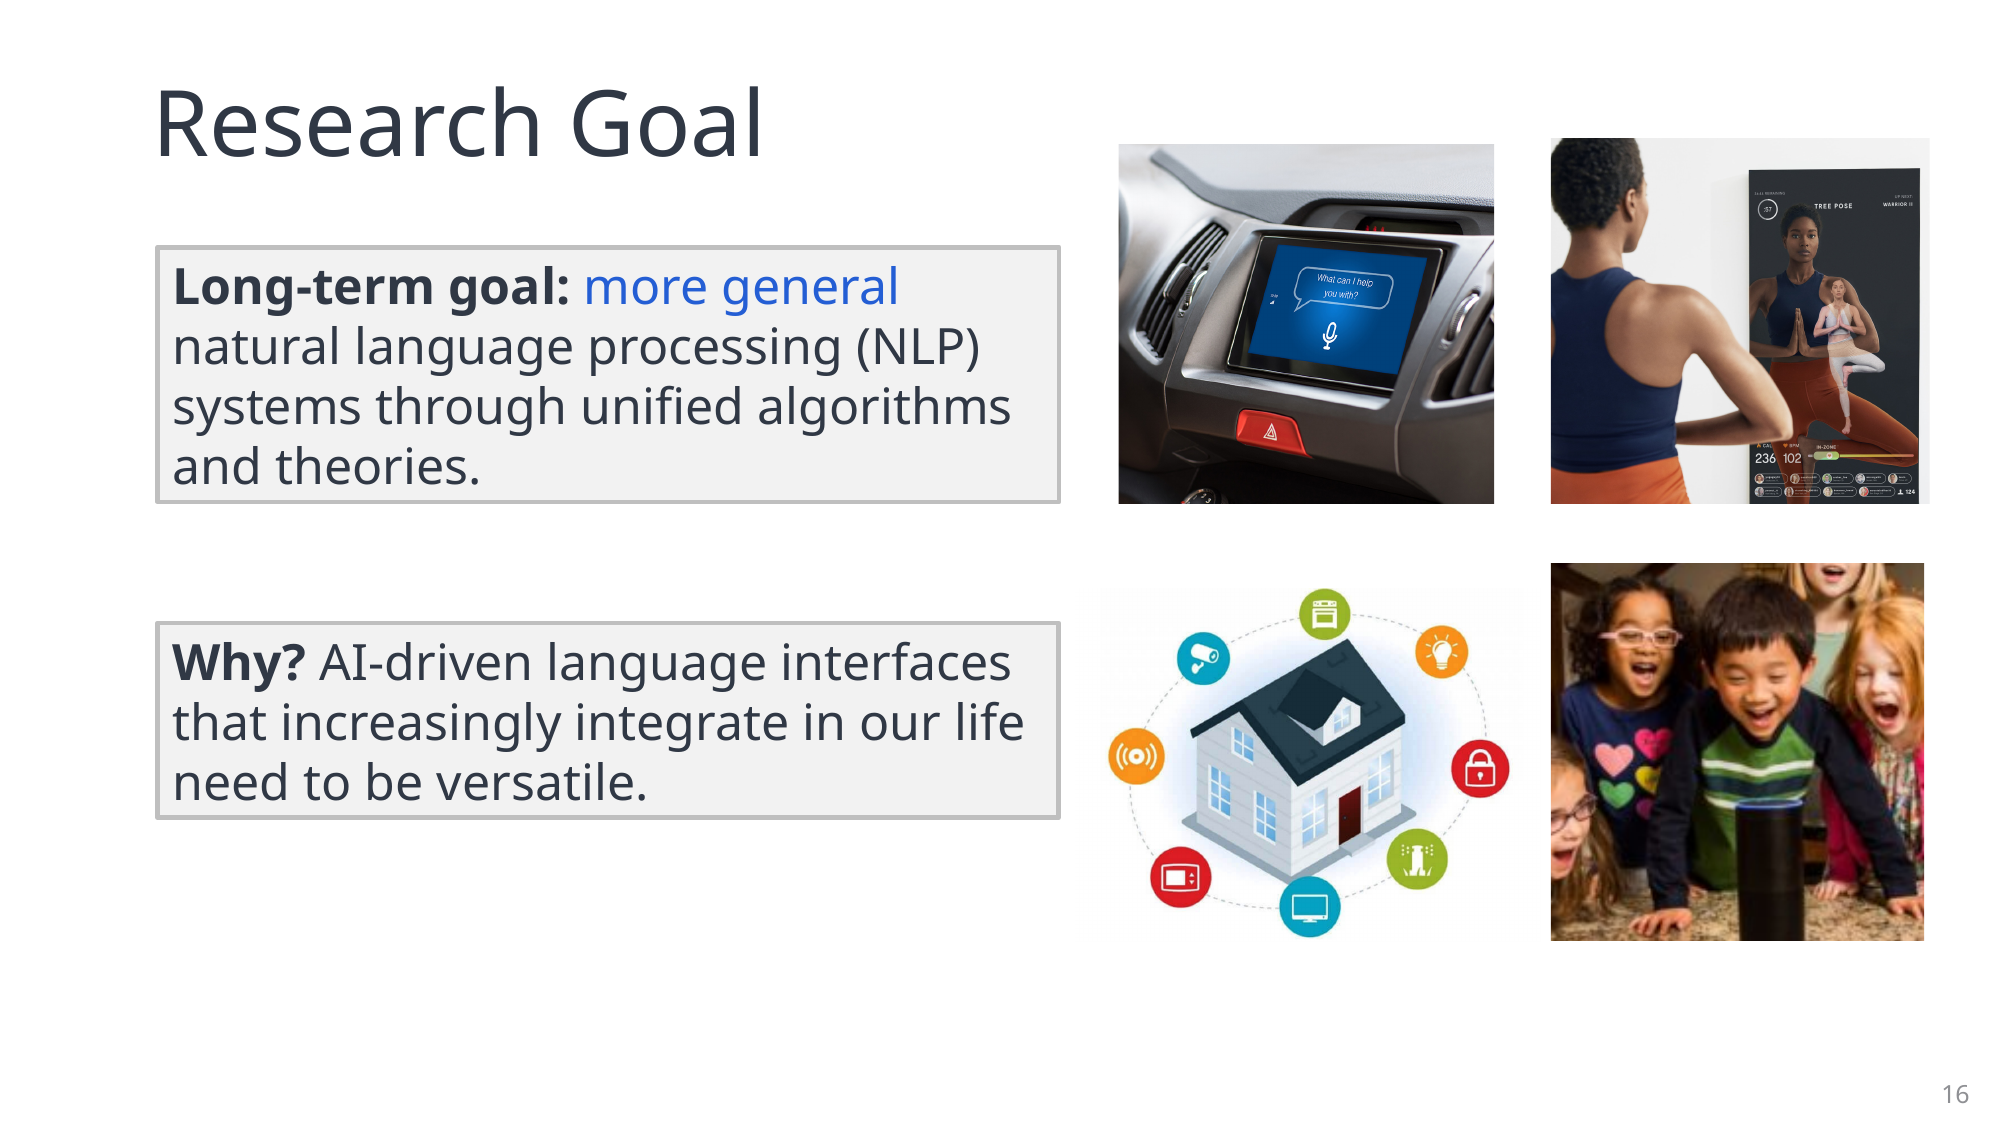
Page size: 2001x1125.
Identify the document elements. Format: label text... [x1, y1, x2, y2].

text_box Why? AI-driven language interfaces that increasingly integrate in our life need to be versatile. [157, 623, 1059, 818]
picture [1075, 588, 1541, 942]
slide_number 16 [1912, 1065, 2000, 1125]
title Research Goal [137, 47, 1863, 206]
picture [1550, 563, 1925, 941]
picture [1118, 144, 1495, 504]
text_box Long-term goal: more general natural language processing (NLP) systems through unified algorithms and theories. [157, 247, 1060, 502]
picture [1550, 138, 1930, 504]
